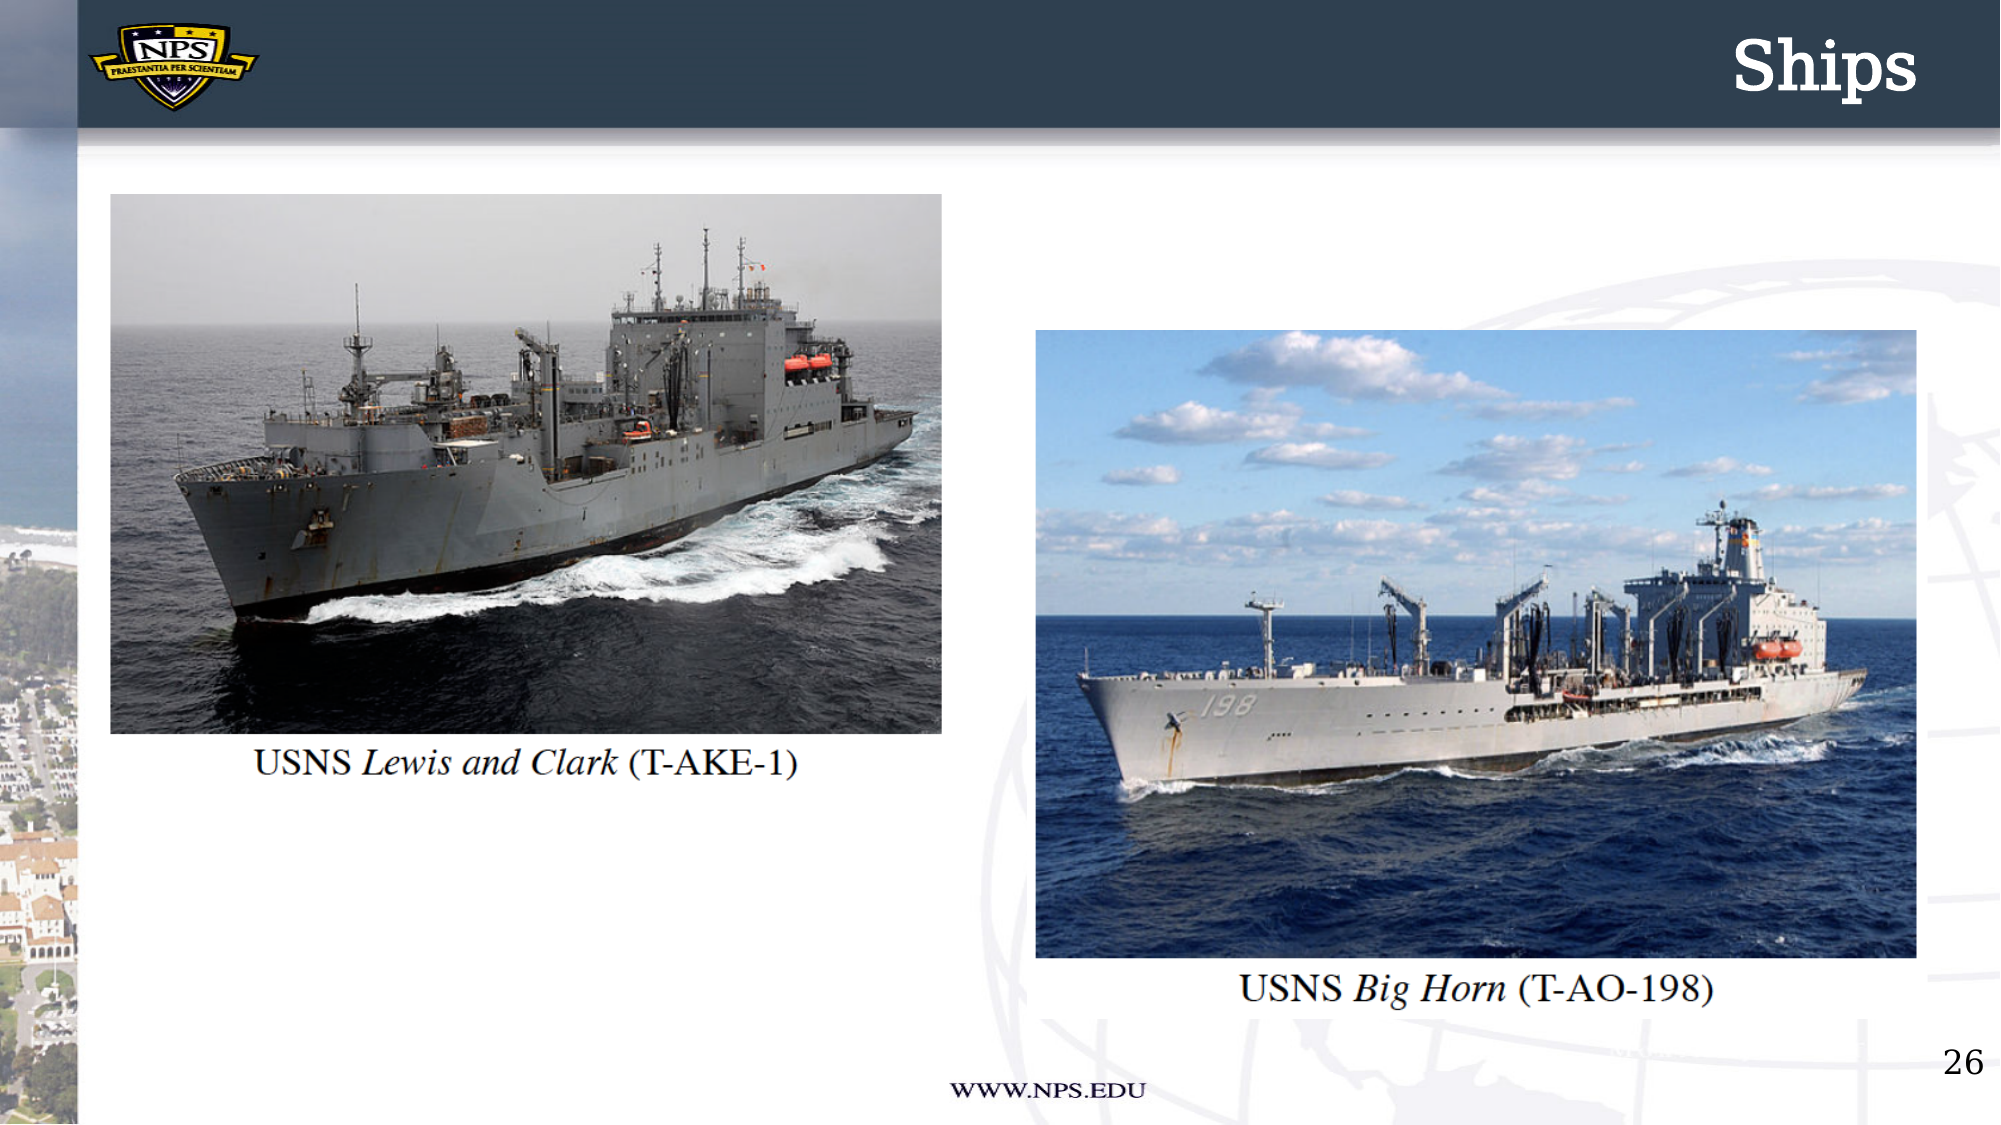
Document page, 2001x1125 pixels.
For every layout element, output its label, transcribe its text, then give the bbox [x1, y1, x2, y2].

picture [0, 0, 2000, 1125]
title Ships [349, 0, 1934, 126]
slide_number 26 [1533, 1034, 2000, 1113]
